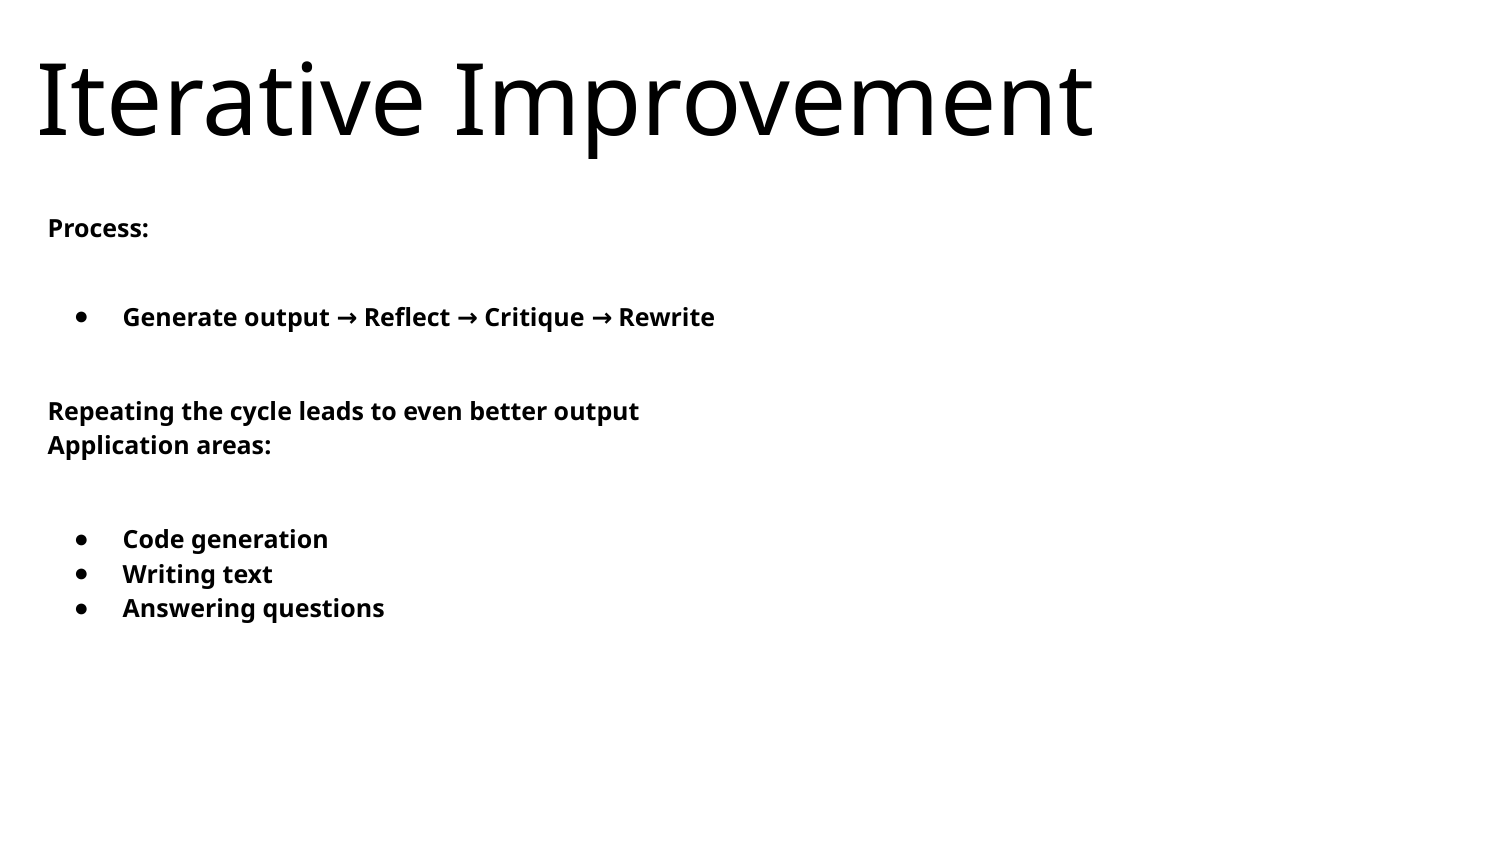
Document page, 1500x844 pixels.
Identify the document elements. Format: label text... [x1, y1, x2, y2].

text_box Process: Generate output → Reflect → Critique → Rewrite Repeating the cycle leads to even better output Application areas: Code generation Writing text Answering questions [32, 197, 1500, 693]
text_box Iterative Improvement [21, 20, 1479, 291]
